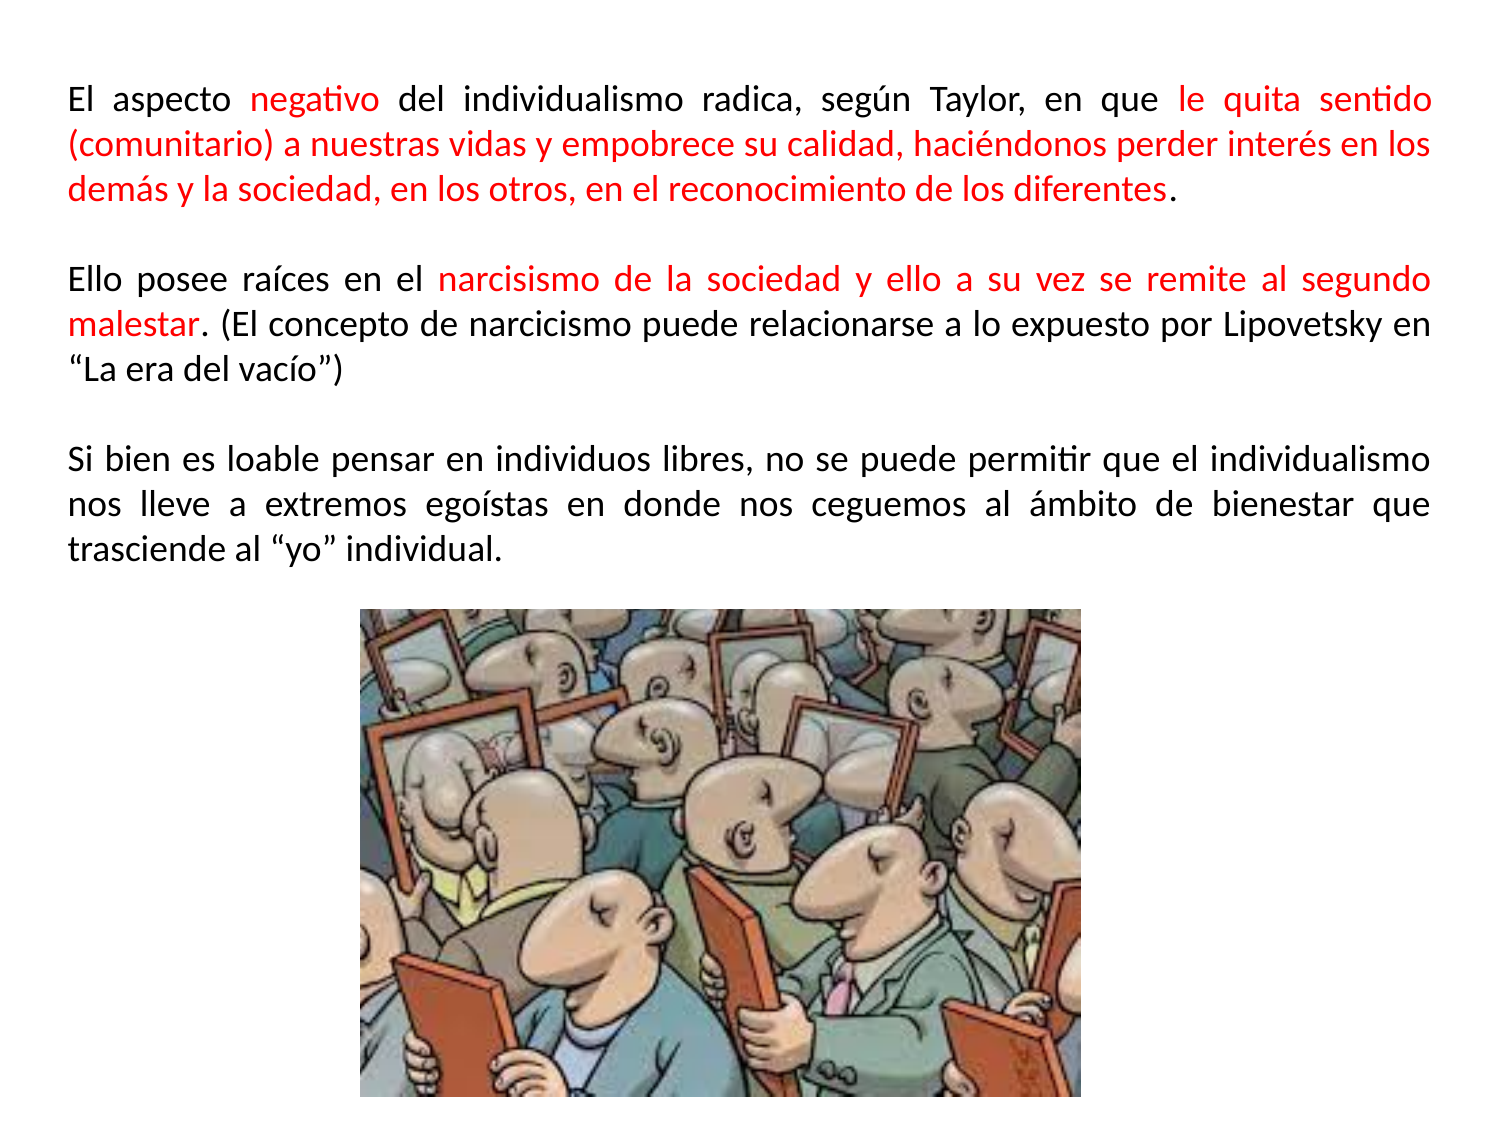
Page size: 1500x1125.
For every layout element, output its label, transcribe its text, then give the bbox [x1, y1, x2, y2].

picture [359, 609, 1081, 1097]
text_box El aspecto negativo del individualismo radica, según Taylor, en que le quita sentido (comunitario) a nuestras vidas y empobrece su calidad, haciéndonos perder interés en los demás y la sociedad, en los otros, en el reconocimiento de los diferentes. Ello posee raíces en el narcisismo de la sociedad y ello a su vez se remite al segundo malestar. (El concepto de narcicismo puede relacionarse a lo expuesto por Lipovetsky en “La era del vacío”) Si bien es loable pensar en individuos libres, no se puede permitir que el individualismo nos lleve a extremos egoístas en donde nos ceguemos al ámbito de bienestar que trasciende al “yo” individual. [53, 66, 1448, 667]
